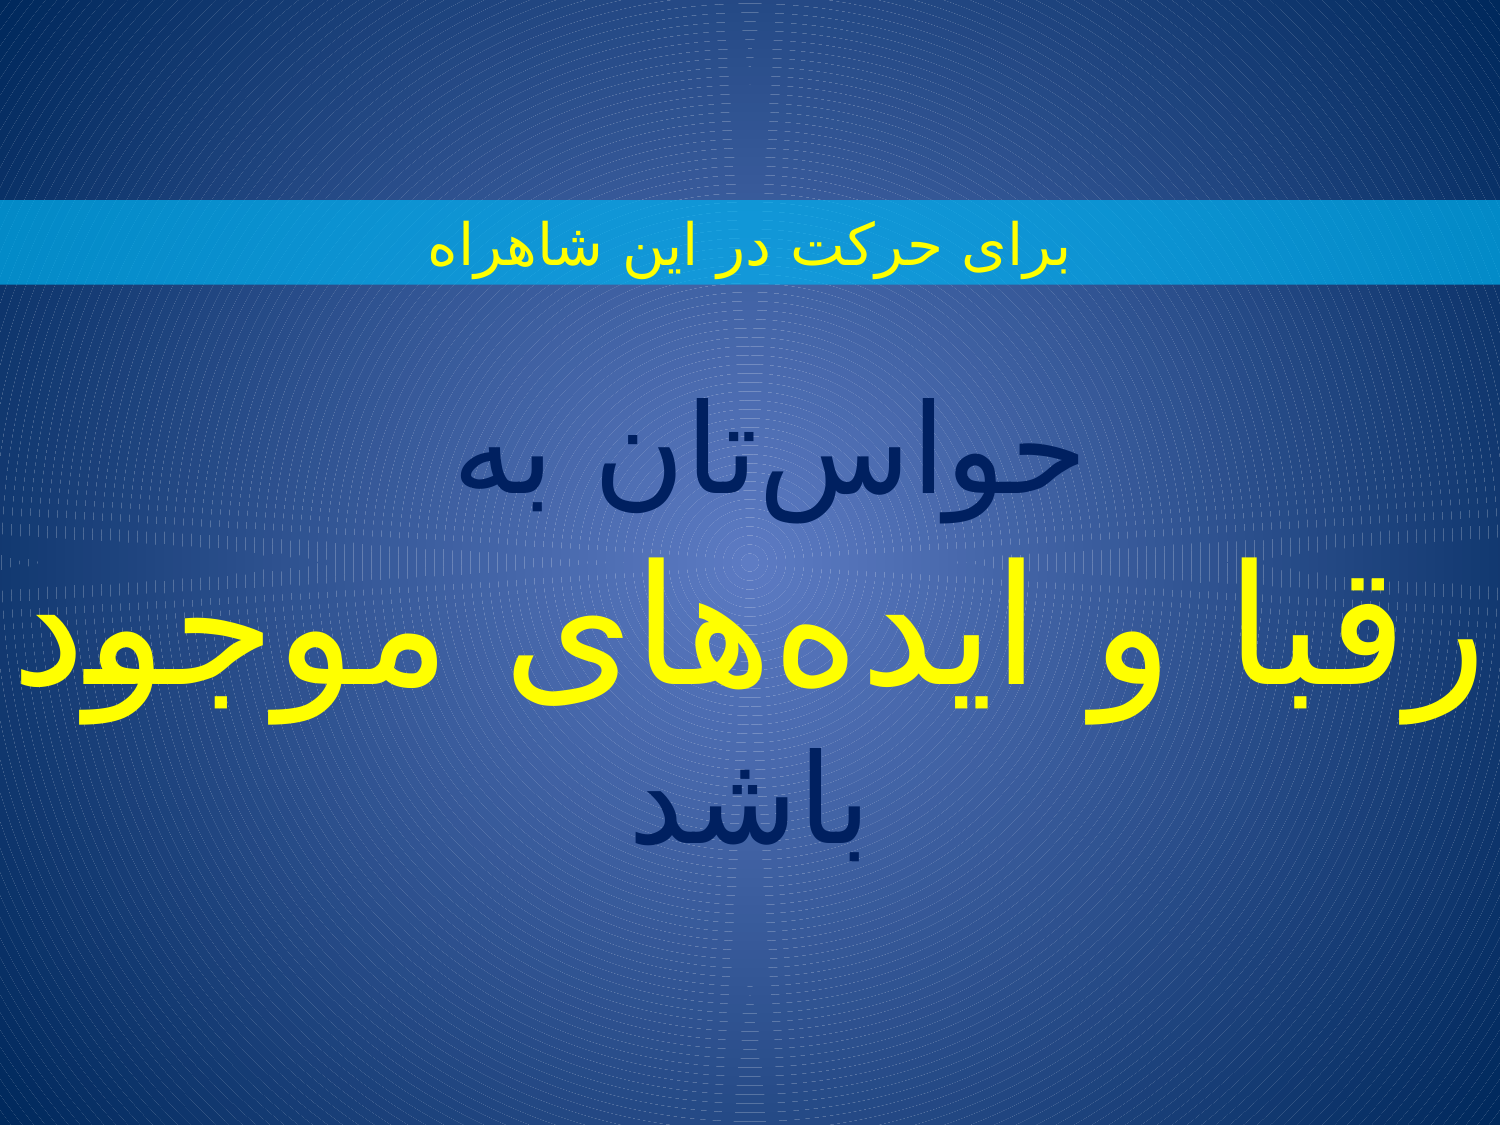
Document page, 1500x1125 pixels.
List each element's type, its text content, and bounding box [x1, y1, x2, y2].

text_box برای حرکت در این شاهراه [0, 200, 1500, 285]
text_box حواس‌تان به رقبا و ایده‌های موجود باشد [0, 360, 1500, 876]
